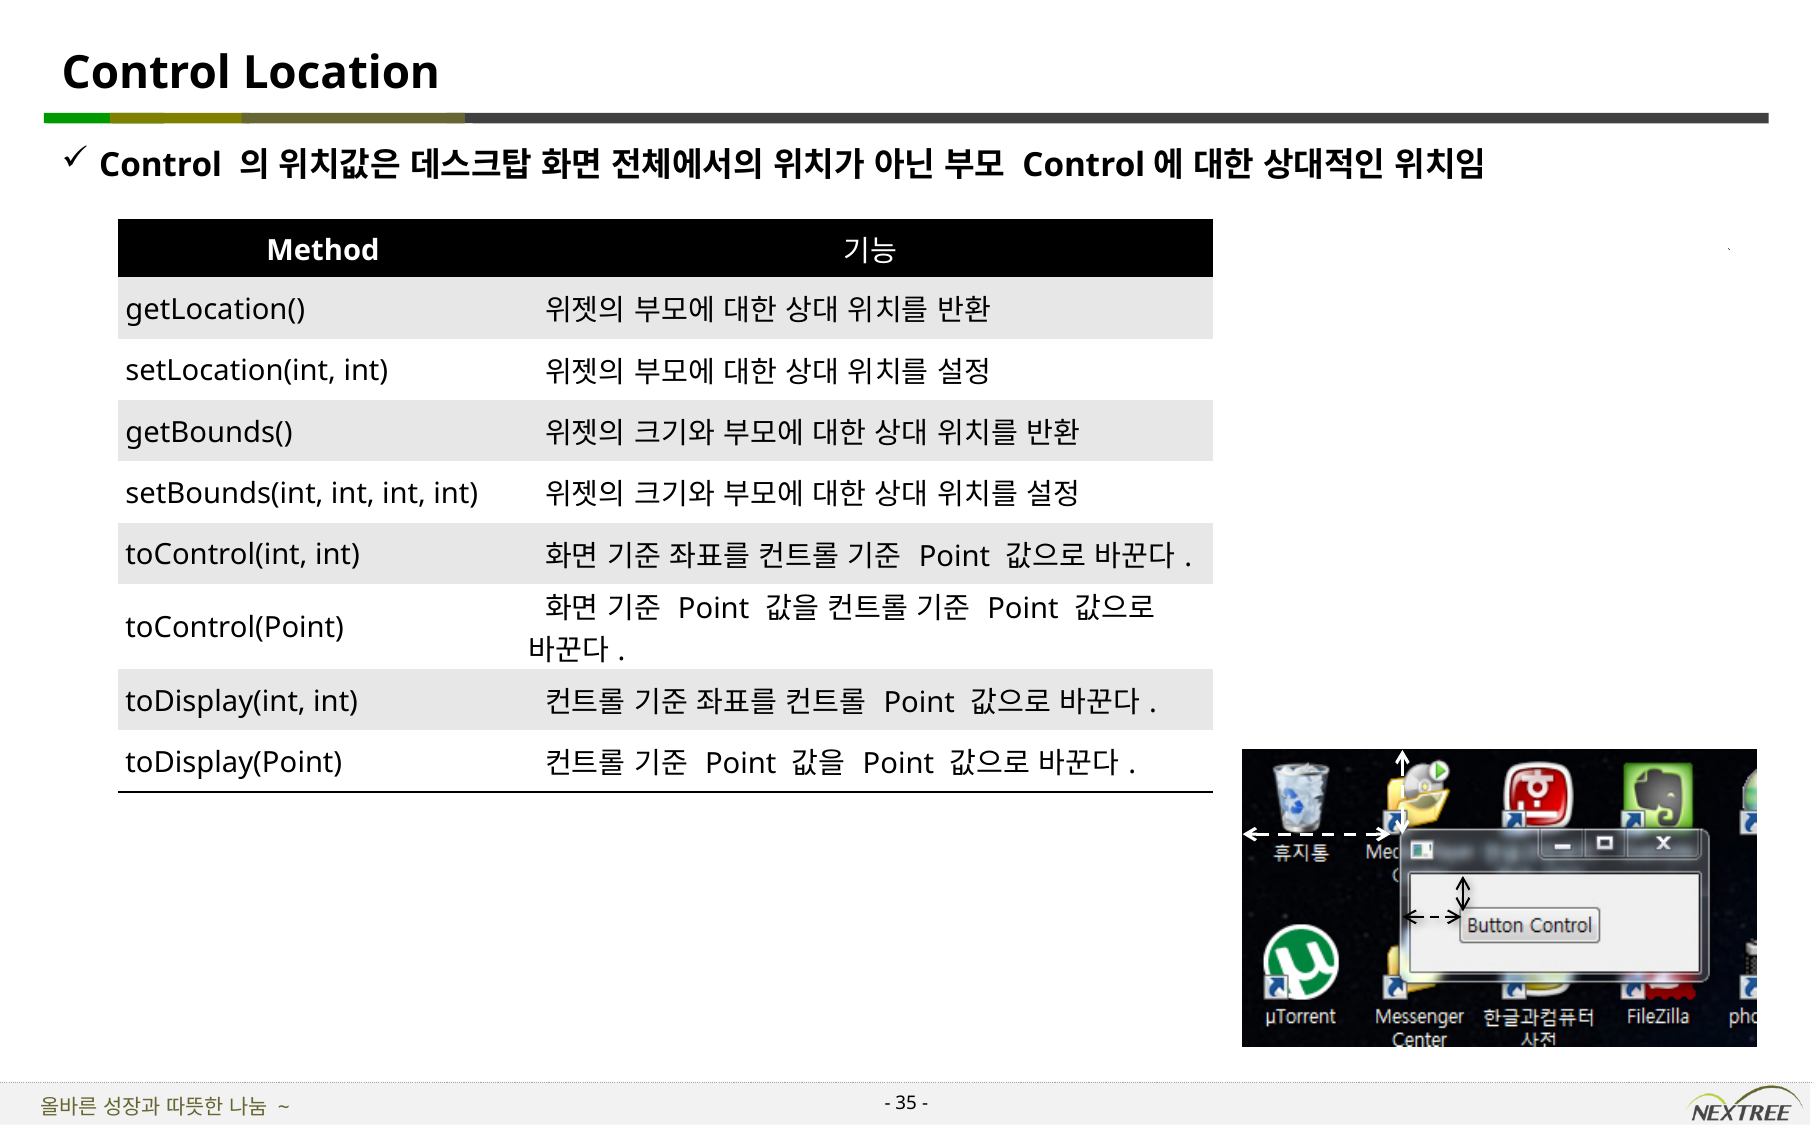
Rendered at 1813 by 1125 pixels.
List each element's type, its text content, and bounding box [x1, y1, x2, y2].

table_cell 컨트롤 기준 좌표를 컨트롤 Point 값으로 바꾼다. [528, 669, 1213, 730]
table_cell toControl(int, int) [118, 523, 528, 584]
table_cell toControl(Point) [118, 584, 528, 669]
table_cell 화면 기준 Point 값을 컨트롤 기준 Point 값으로 바꾼다. [528, 584, 1213, 669]
table_cell toDisplay(Point) [118, 730, 528, 791]
table_header Method [118, 221, 528, 277]
table_cell setBounds(int, int, int, int) [118, 461, 528, 523]
title Control Location [55, 22, 1557, 118]
table_cell 화면 기준 좌표를 컨트롤 기준 Point 값으로 바꾼다. [528, 523, 1213, 584]
table_cell getBounds() [118, 400, 528, 461]
picture [1242, 749, 1757, 1048]
table_cell 위젯의 부모에 대한 상대 위치를 설정 [528, 339, 1213, 400]
table_cell 위젯의 부모에 대한 상대 위치를 반환 [528, 277, 1213, 339]
list Control 의 위치값은 데스크탑 화면 전체에서의 위치가 아닌 부모 Control에 대한 상대적인 위치임 [55, 137, 1781, 190]
table_cell getLocation() [118, 277, 528, 339]
table_cell setLocation(int, int) [118, 339, 528, 400]
table_header 기능 [528, 221, 1213, 277]
table_cell 위젯의 크기와 부모에 대한 상대 위치를 설정 [528, 461, 1213, 523]
picture [1685, 1085, 1804, 1122]
table_cell 위젯의 크기와 부모에 대한 상대 위치를 반환 [528, 400, 1213, 461]
table_cell 컨트롤 기준 Point 값을 Point 값으로 바꾼다. [528, 730, 1213, 791]
table_cell toDisplay(int, int) [118, 669, 528, 730]
